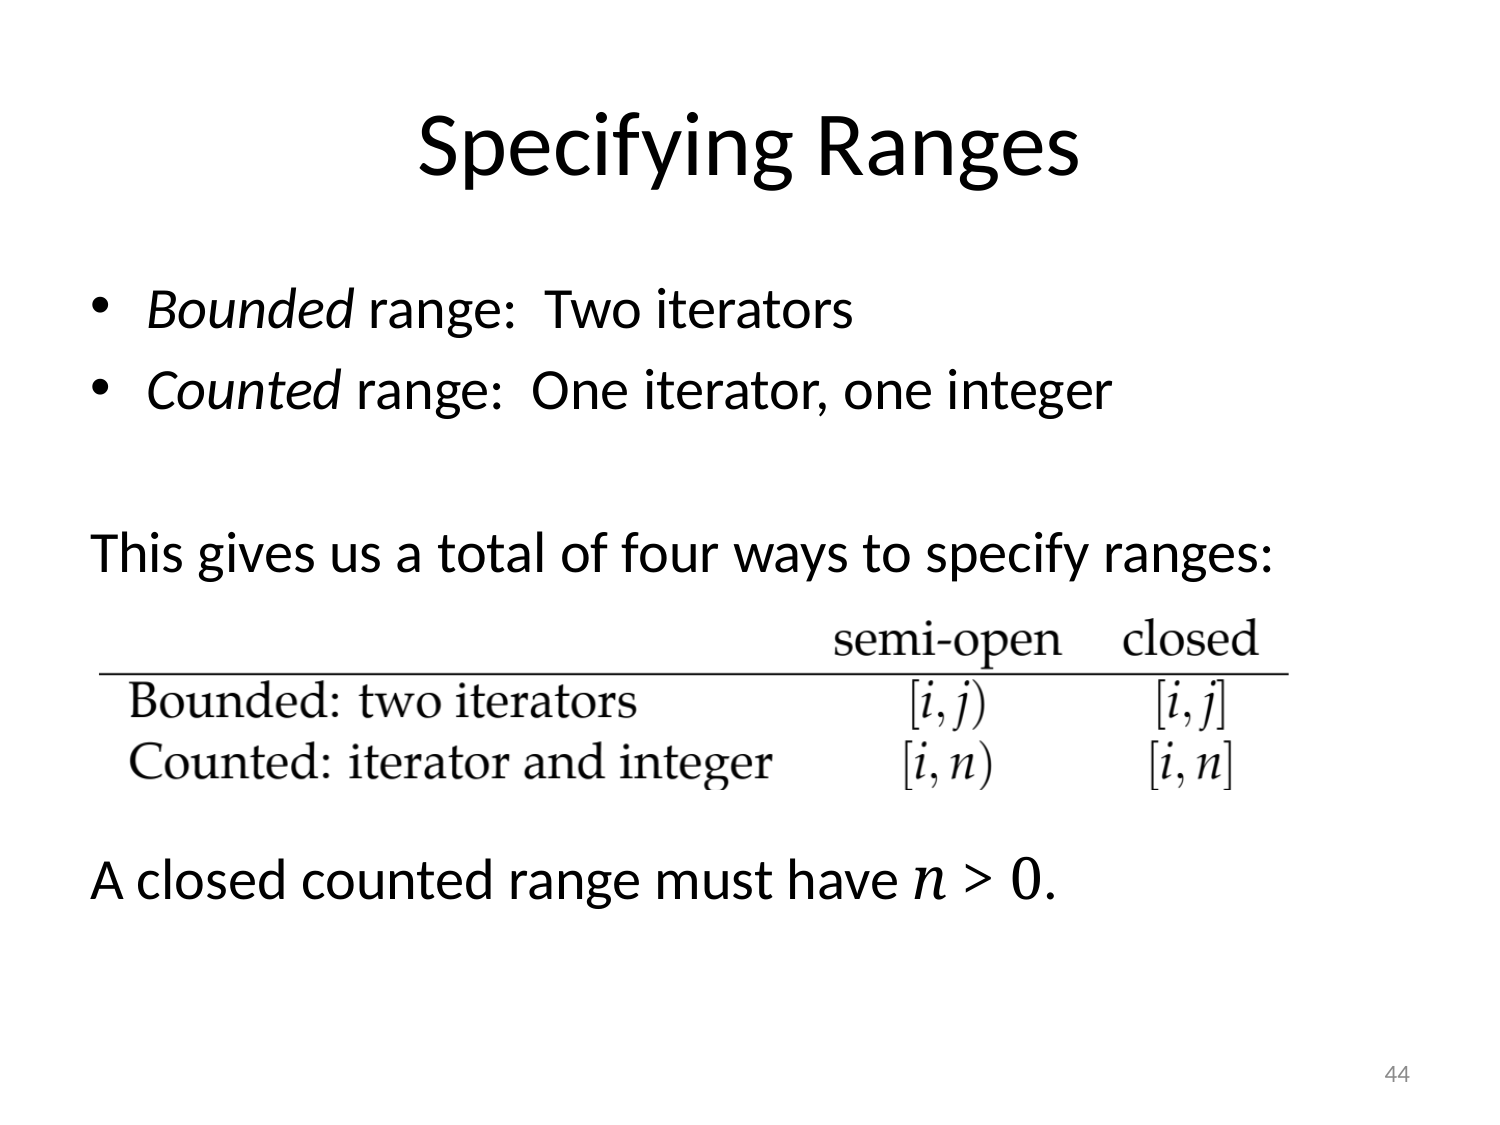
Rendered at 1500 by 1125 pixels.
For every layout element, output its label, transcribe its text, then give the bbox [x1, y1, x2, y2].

picture [98, 617, 1289, 790]
list Bounded range: Two iterators Counted range: One iterator, one integer This gives us a total of four ways to specify ranges: A closed counted range must have n > 0. [75, 262, 1425, 1005]
title Specifying Ranges [75, 45, 1425, 233]
slide_number 44 [1074, 1042, 1425, 1103]
